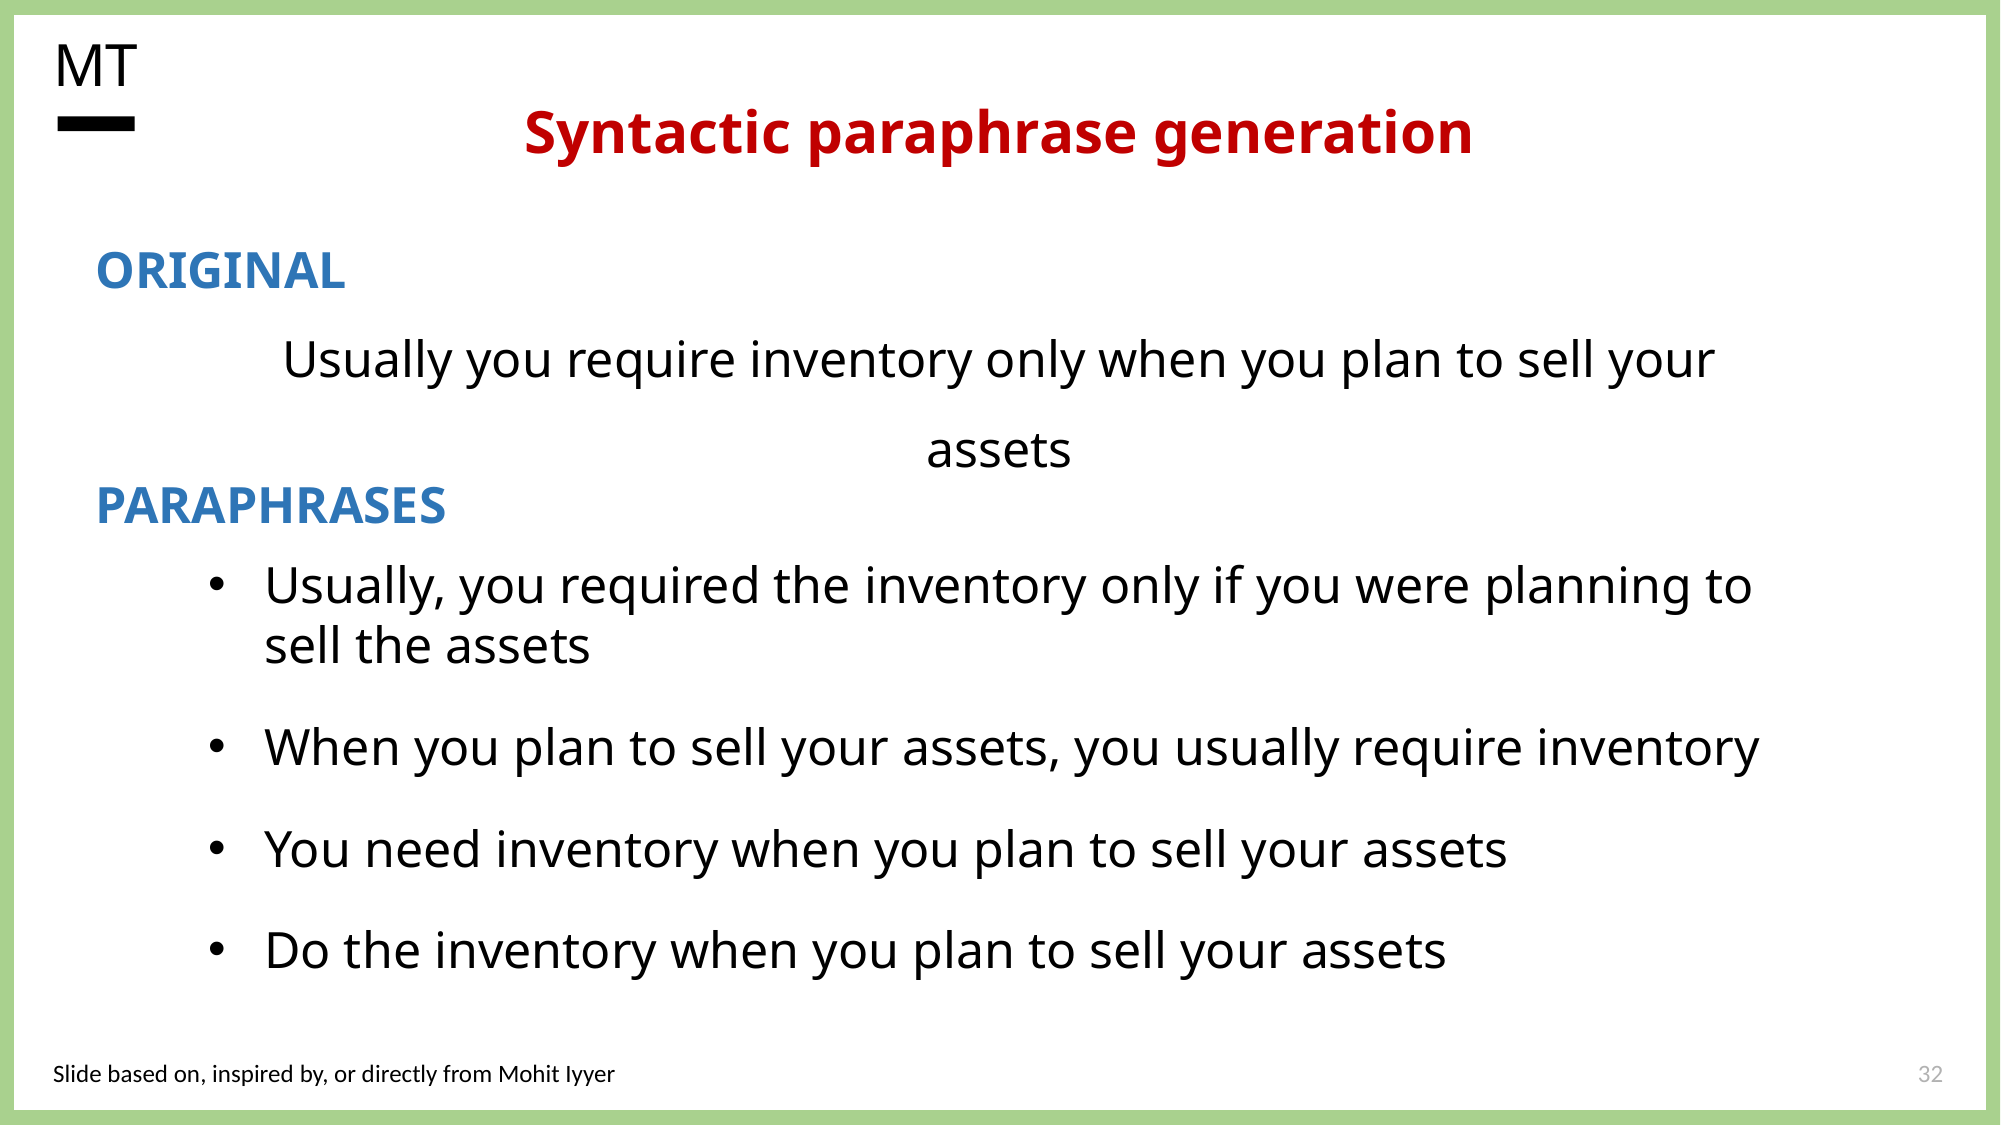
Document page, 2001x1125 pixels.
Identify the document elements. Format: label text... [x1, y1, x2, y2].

text_box MT [38, 28, 482, 132]
text_box Usually, you required the inventory only if you were planning to sell the assets When you plan to sell your assets, you usually require inventory You need inventory when you plan to sell your assets Do the inventory when you plan to sell your assets [193, 546, 1817, 1103]
text_box Slide based on, inspired by, or directly from Mohit Iyyer [38, 1049, 668, 1095]
text_box Usually you require inventory only when you plan to sell your assets [217, 289, 1783, 417]
slide_number 32 [1817, 1042, 1959, 1103]
text_box Syntactic paraphrase generation [500, 53, 1499, 180]
text_box ORIGINAL [80, 201, 440, 328]
text_box PARAPHRASES [80, 436, 593, 563]
